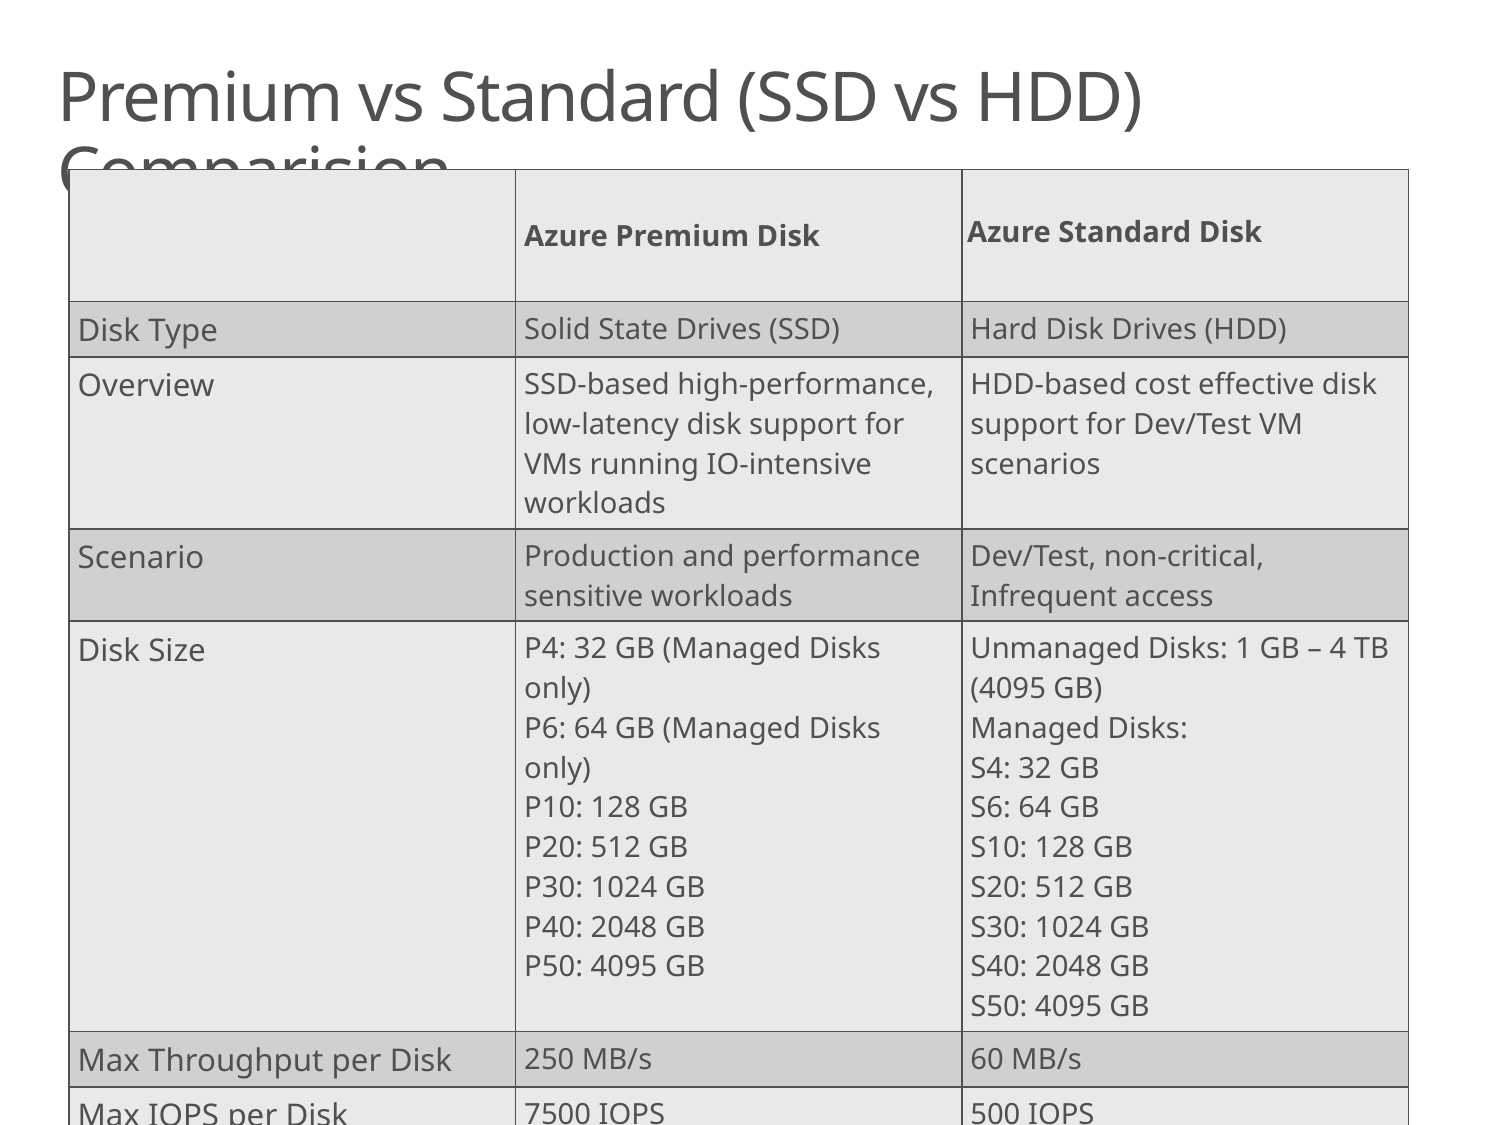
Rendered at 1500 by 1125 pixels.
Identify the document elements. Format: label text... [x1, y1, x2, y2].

table_cell Max Throughput per Disk [70, 1032, 515, 1086]
table_cell HDD-based cost effective disk support for Dev/Test VM scenarios [963, 358, 1408, 528]
table_cell 500 IOPS [963, 1088, 1408, 1125]
table_cell Unmanaged Disks: 1 GB – 4 TB (4095 GB) Managed Disks: S4: 32 GB S6: 64 GB S10: 128 GB S20: 512 GB S30: 1024 GB S40: 2048 GB S50: 4095 GB [963, 622, 1408, 1031]
title Premium vs Standard (SSD vs HDD) Comparision [33, 47, 1468, 196]
table_header Azure Premium Disk [516, 170, 961, 301]
table_cell Max IOPS per Disk [70, 1088, 515, 1125]
table_cell Production and performance sensitive workloads [516, 530, 961, 620]
table_cell P4: 32 GB (Managed Disks only) P6: 64 GB (Managed Disks only) P10: 128 GB P20: 512 GB P30: 1024 GB P40: 2048 GB P50: 4095 GB [516, 622, 961, 1031]
table_cell Hard Disk Drives (HDD) [963, 302, 1408, 356]
table_cell Overview [70, 358, 515, 528]
table_cell Disk Type [70, 302, 515, 356]
table_cell 250 MB/s [516, 1032, 961, 1086]
table_cell 7500 IOPS [516, 1088, 961, 1125]
table_cell Dev/Test, non-critical, Infrequent access [963, 530, 1408, 620]
table_cell Solid State Drives (SSD) [516, 302, 961, 356]
table_header [70, 170, 515, 301]
table_header Azure Standard Disk [963, 170, 1408, 301]
table_cell 60 MB/s [963, 1032, 1408, 1086]
table_cell Disk Size [70, 622, 515, 1031]
table_cell Scenario [70, 530, 515, 620]
table_cell SSD-based high-performance, low-latency disk support for VMs running IO-intensive workloads [516, 358, 961, 528]
